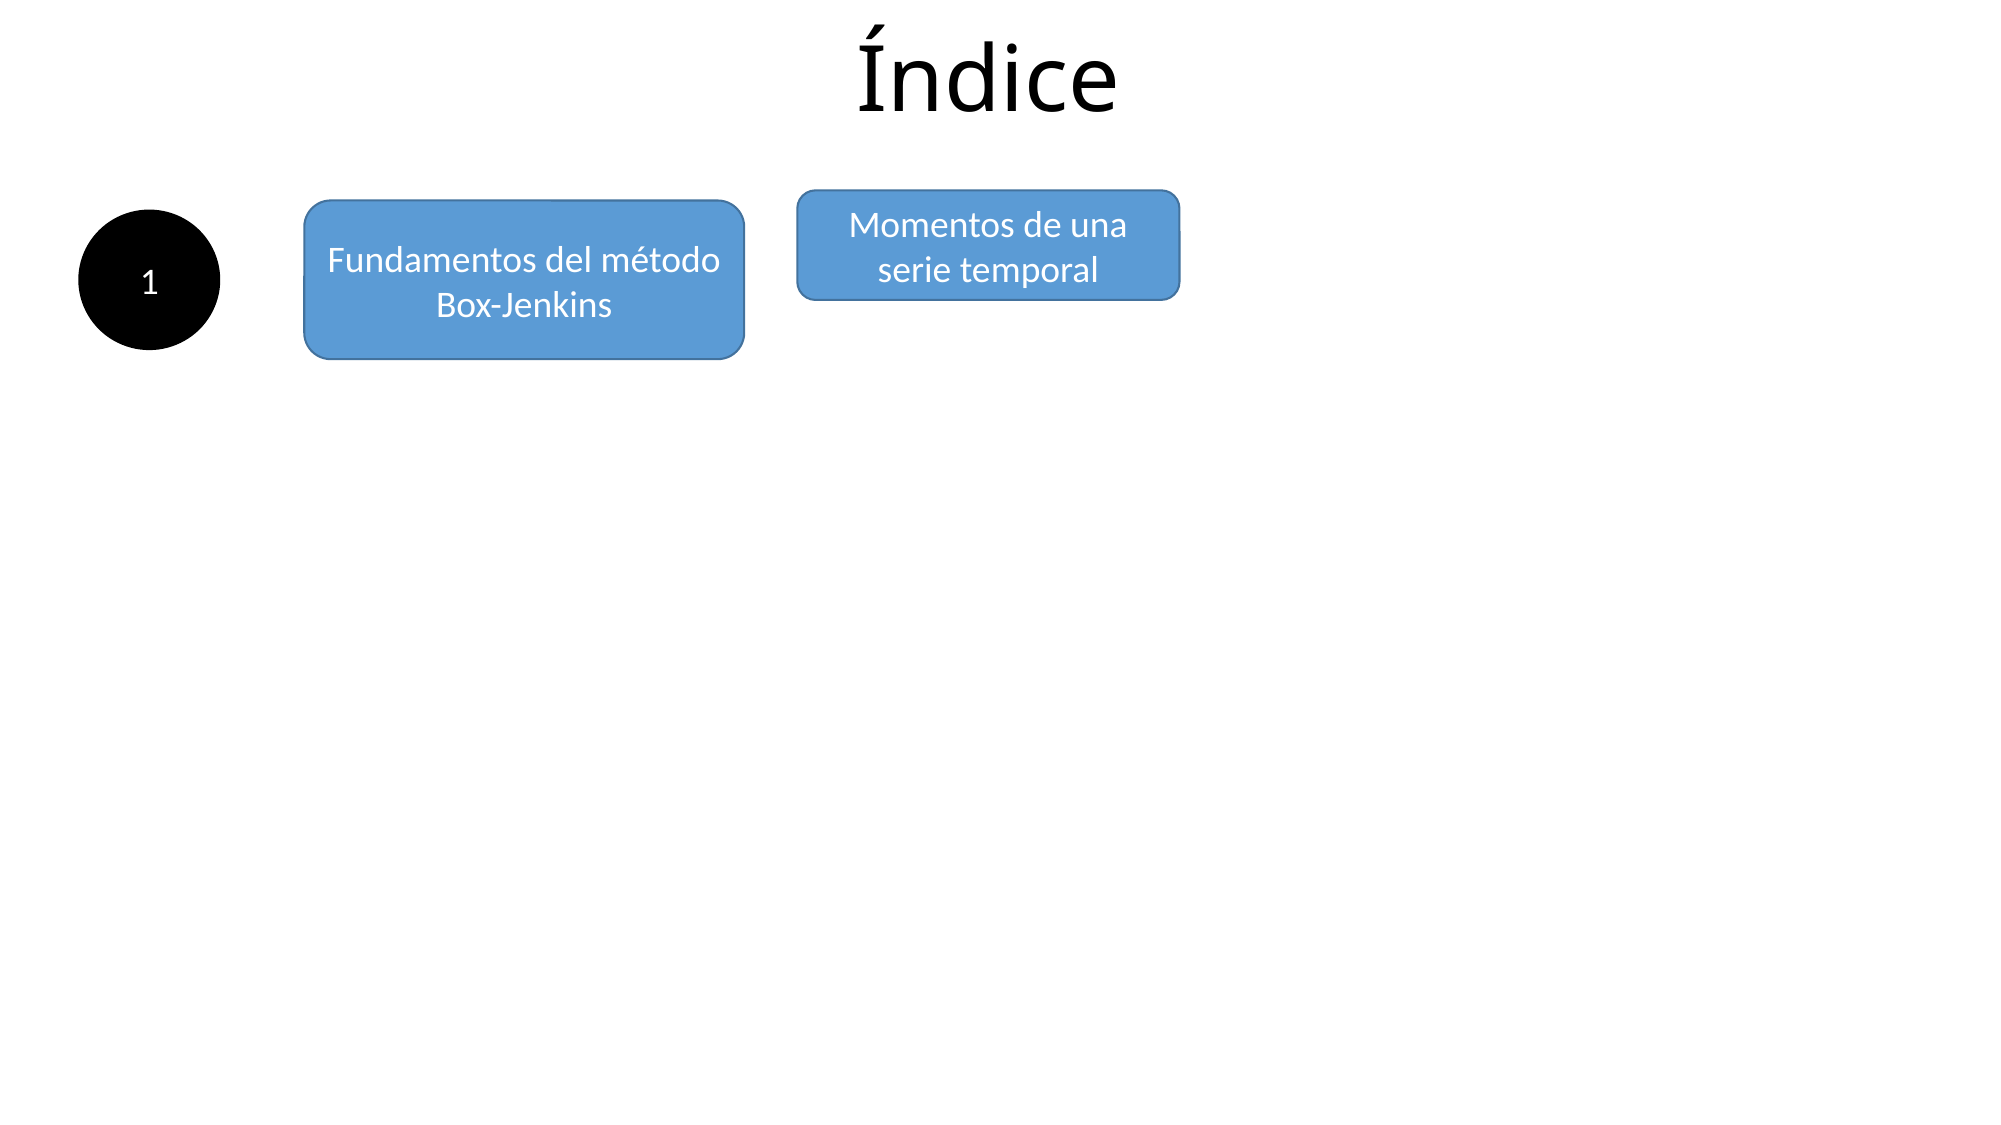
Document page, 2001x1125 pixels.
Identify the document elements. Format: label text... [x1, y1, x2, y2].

title Índice [125, 5, 1851, 159]
text_box Fundamentos del método Box-Jenkins [303, 199, 746, 361]
text_box 1 [78, 209, 221, 351]
text_box Momentos de una serie temporal [796, 189, 1181, 301]
